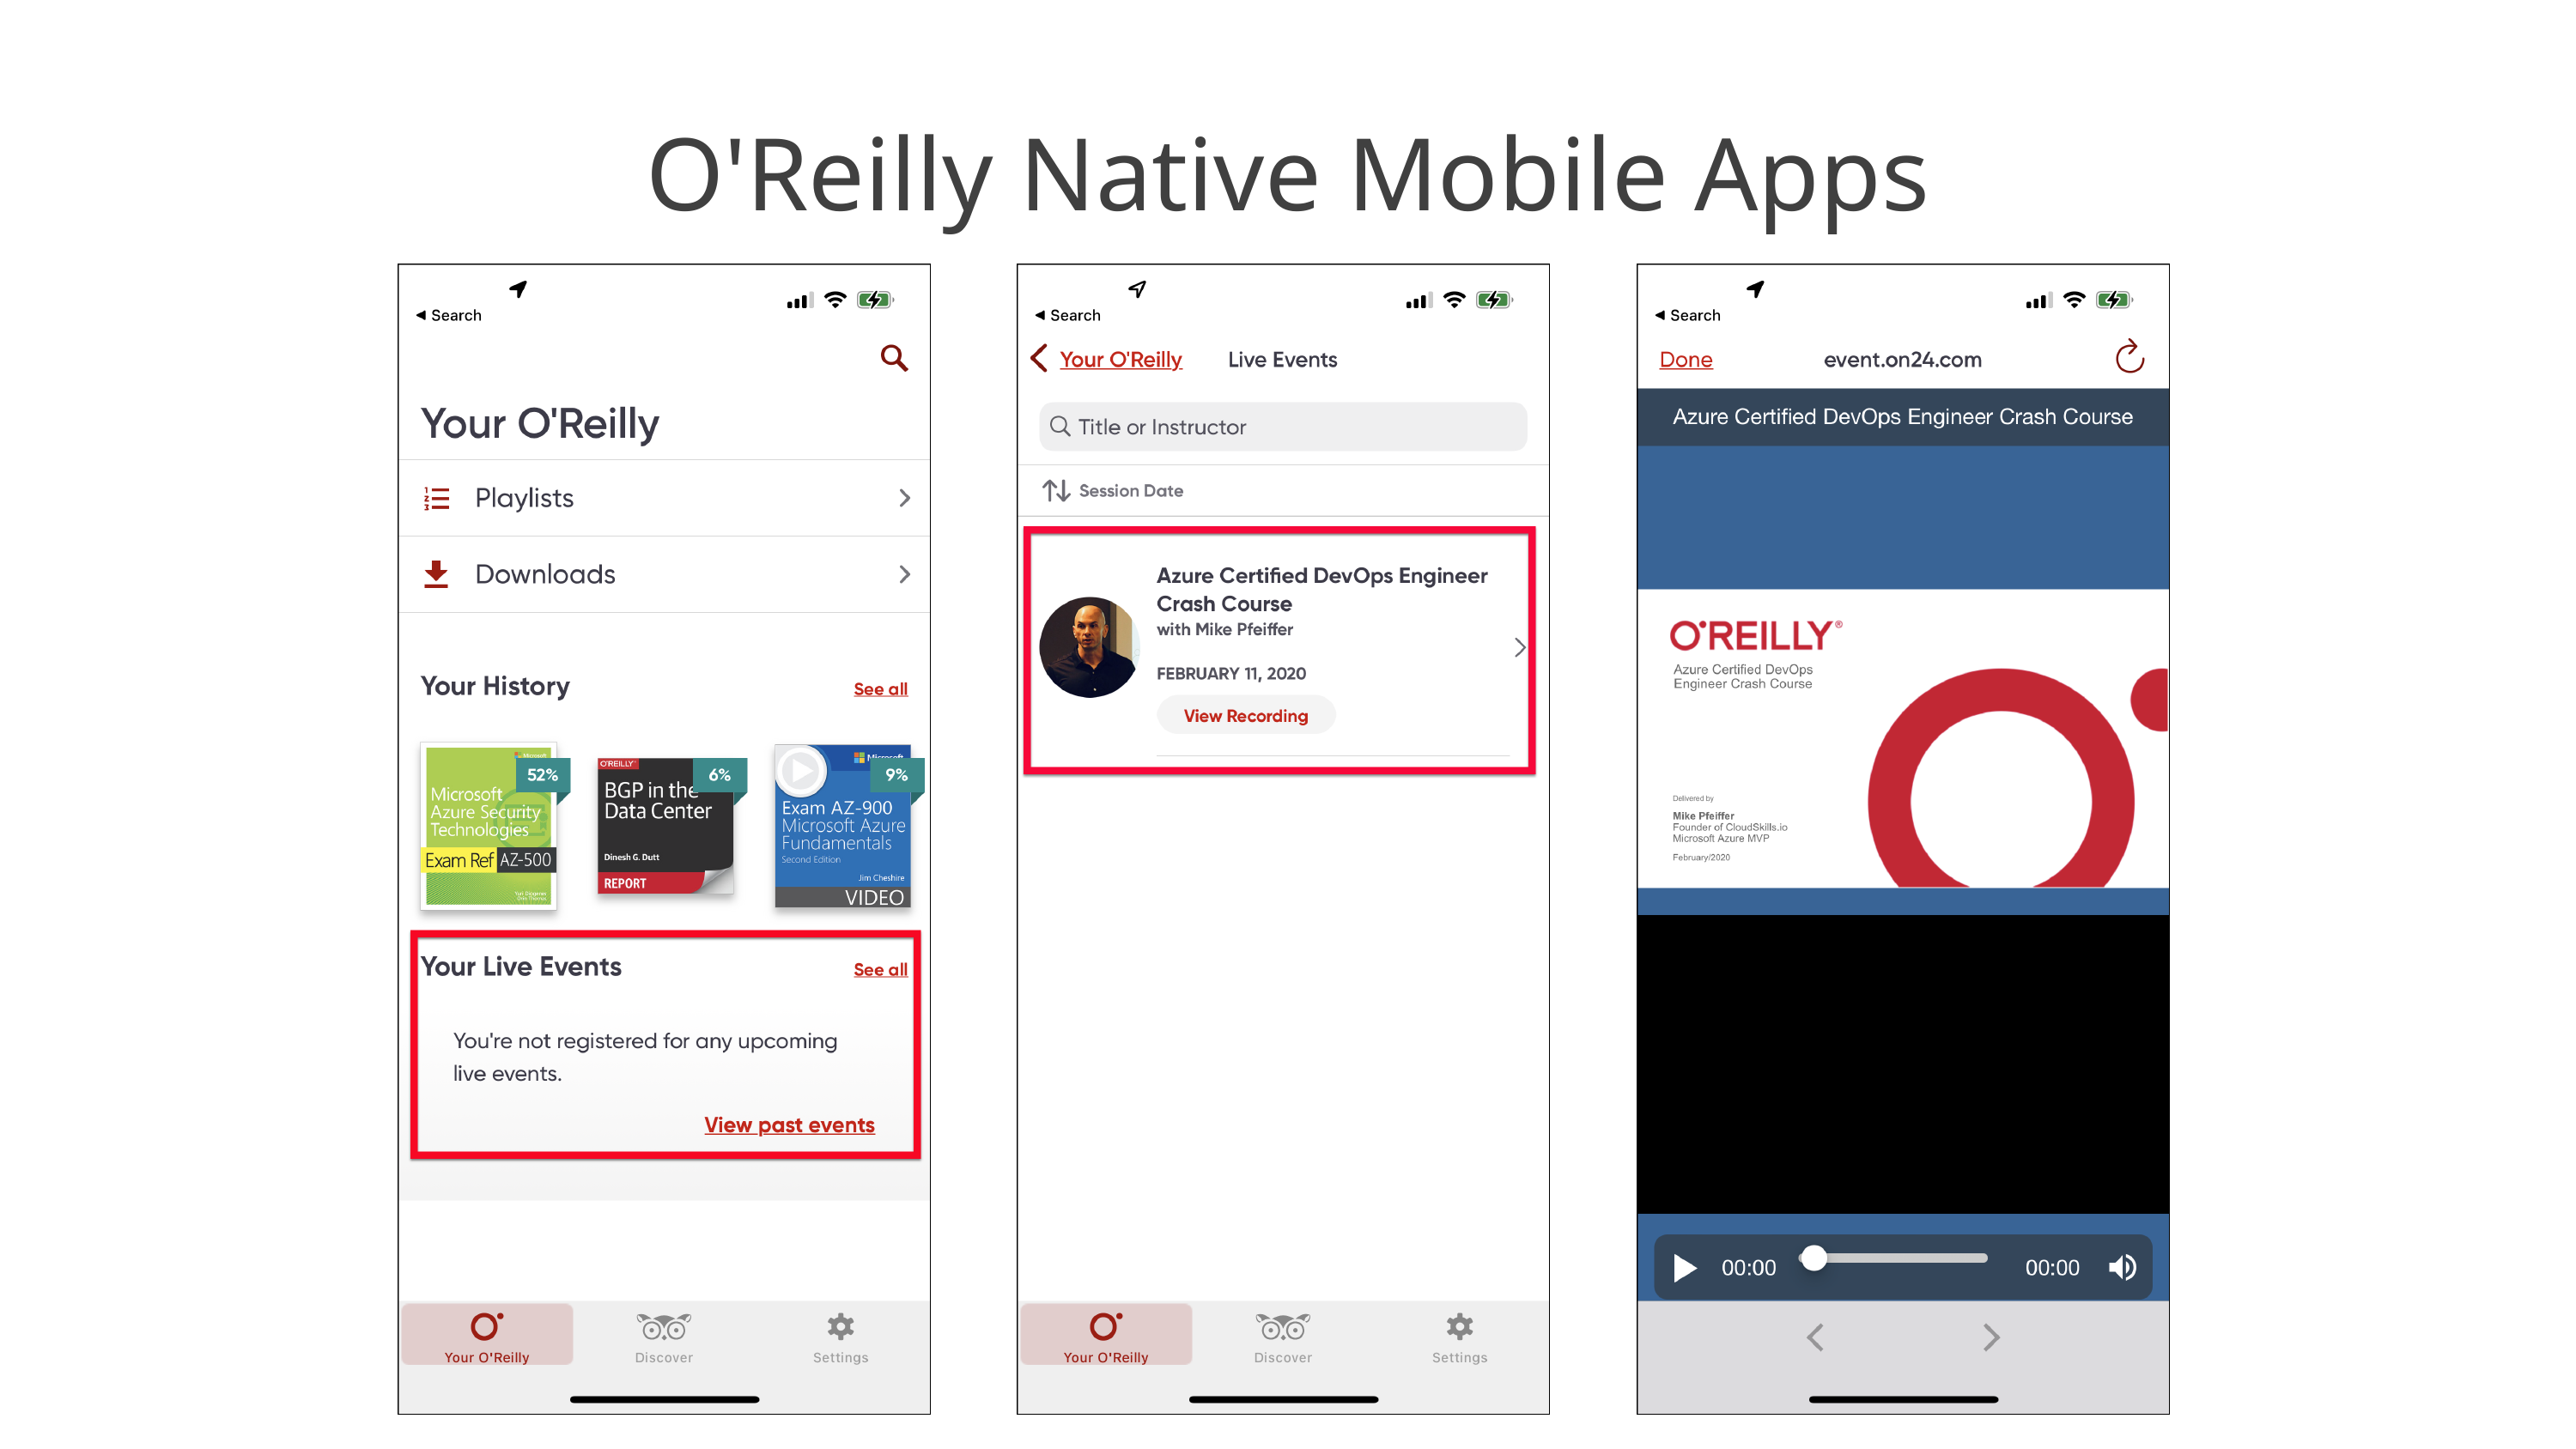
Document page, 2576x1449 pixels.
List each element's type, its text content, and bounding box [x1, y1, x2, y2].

picture [1637, 264, 2170, 1415]
title O'Reilly Native Mobile Apps [177, 120, 2399, 236]
picture [398, 264, 931, 1415]
picture [1017, 264, 1550, 1415]
